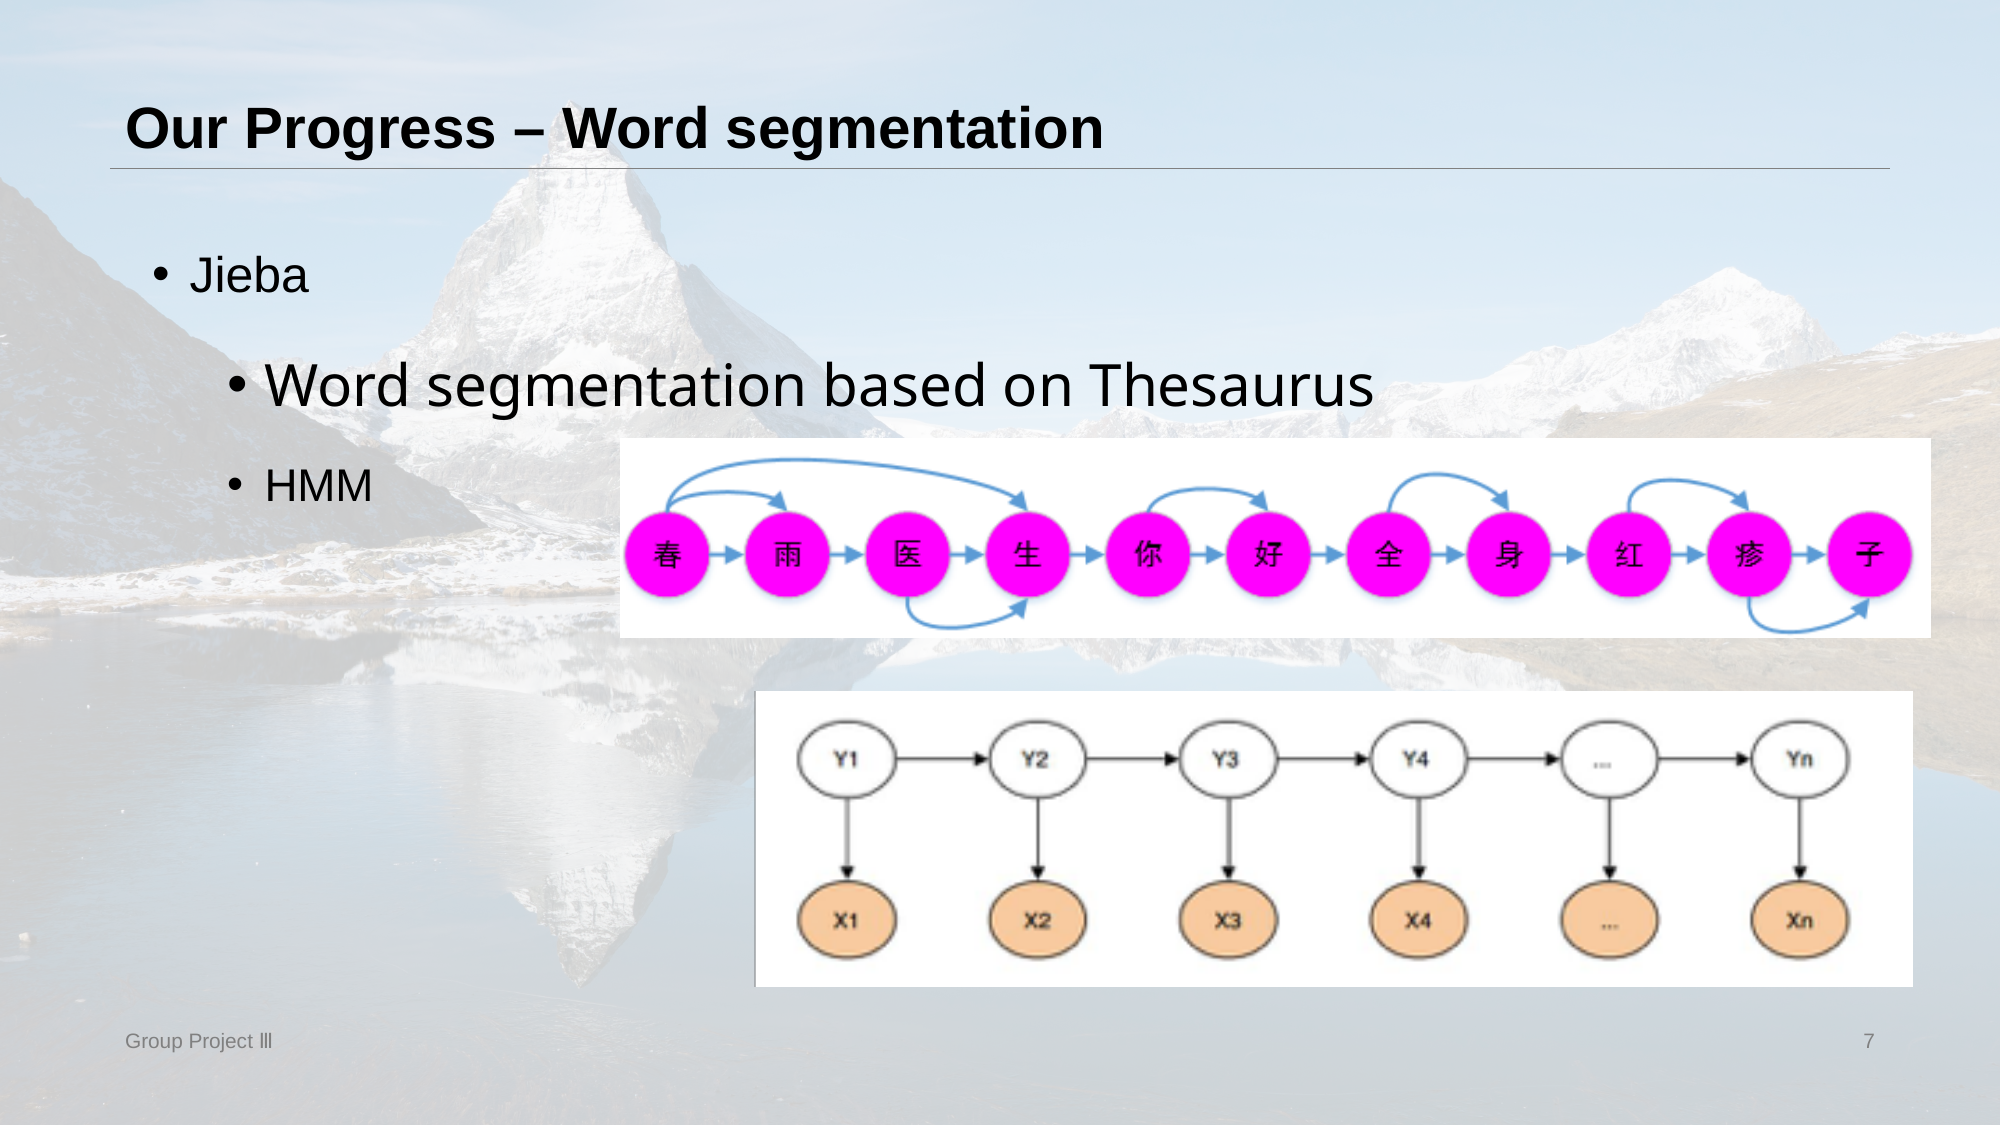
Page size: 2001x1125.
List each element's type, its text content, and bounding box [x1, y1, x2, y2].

picture [620, 438, 1931, 638]
picture [689, 691, 1913, 987]
title Our Progress – Word segmentation [109, 0, 1890, 169]
footer Group Project Ⅲ [109, 1023, 790, 1058]
text_box Jieba Word segmentation based on Thesaurus HMM [137, 205, 1863, 1024]
slide_number 7 [1412, 1023, 1890, 1058]
